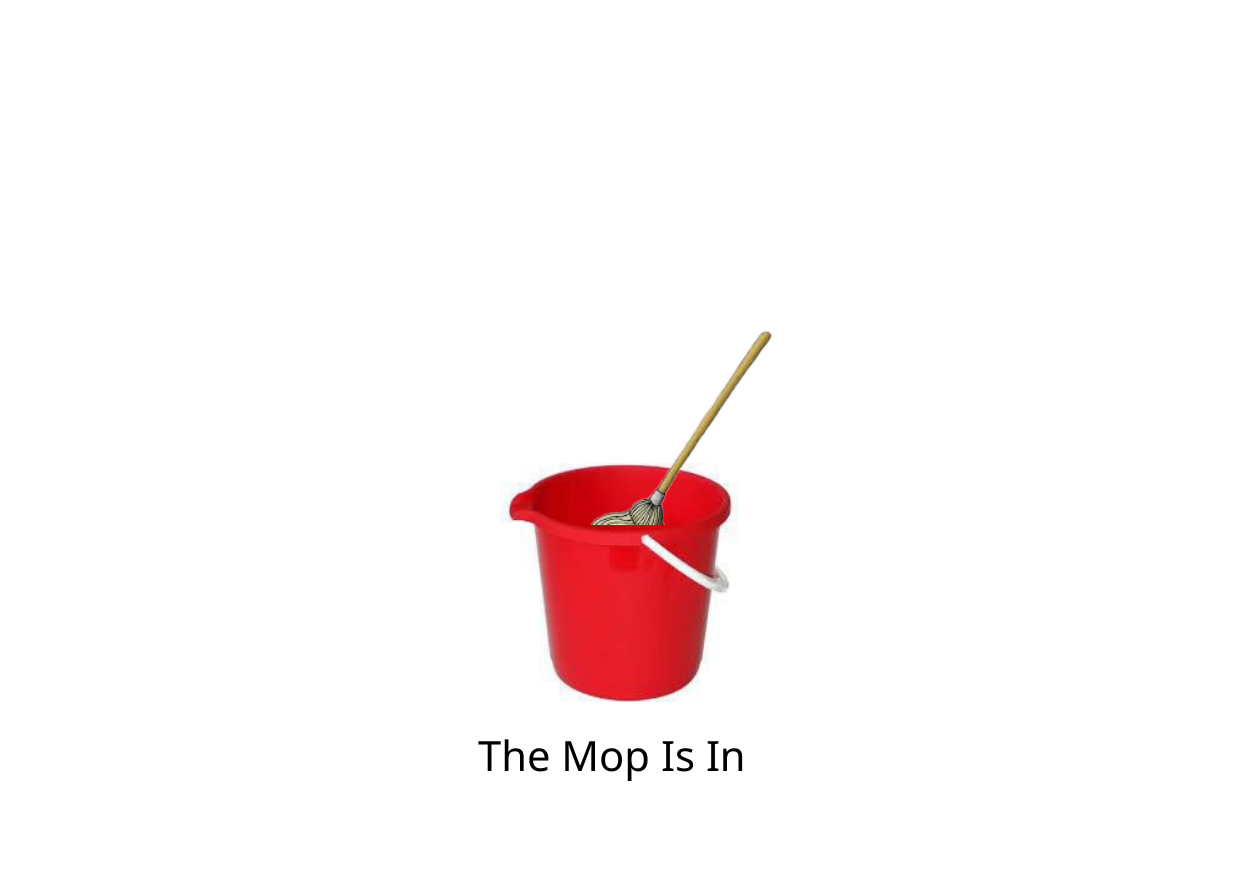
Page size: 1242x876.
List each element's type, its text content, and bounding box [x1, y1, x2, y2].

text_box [500, 318, 804, 703]
title The Mop Is In [468, 684, 750, 875]
